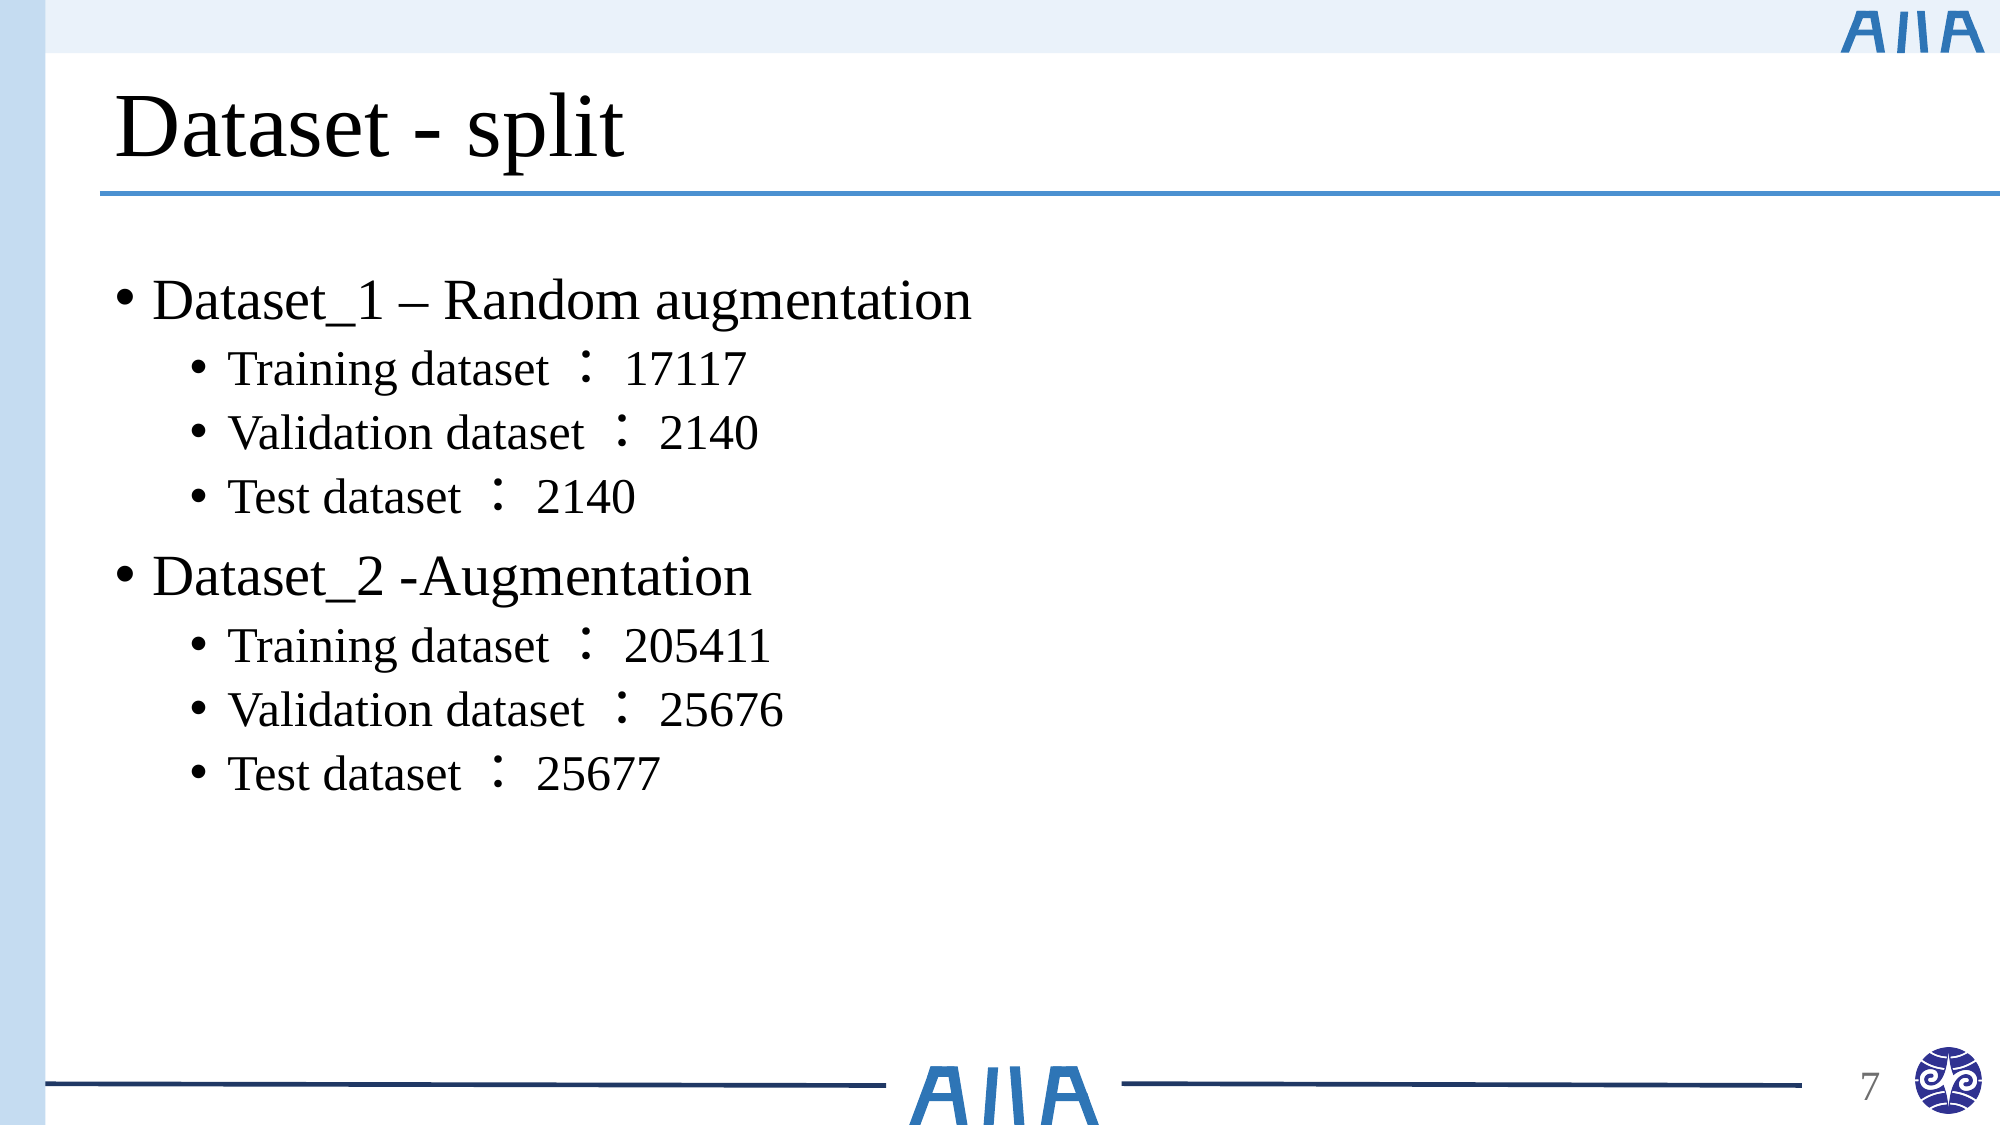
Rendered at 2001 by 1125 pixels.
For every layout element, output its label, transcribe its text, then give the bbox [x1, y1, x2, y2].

picture [1915, 1047, 1982, 1114]
list Dataset_1 – Random augmentation Training dataset：17117 Validation dataset：2140 Test dataset：2140 Dataset_2 -Augmentation Training dataset：205411 Validation dataset：25676 Test dataset：25677 [99, 261, 1825, 976]
title Dataset - split [99, 59, 1863, 194]
